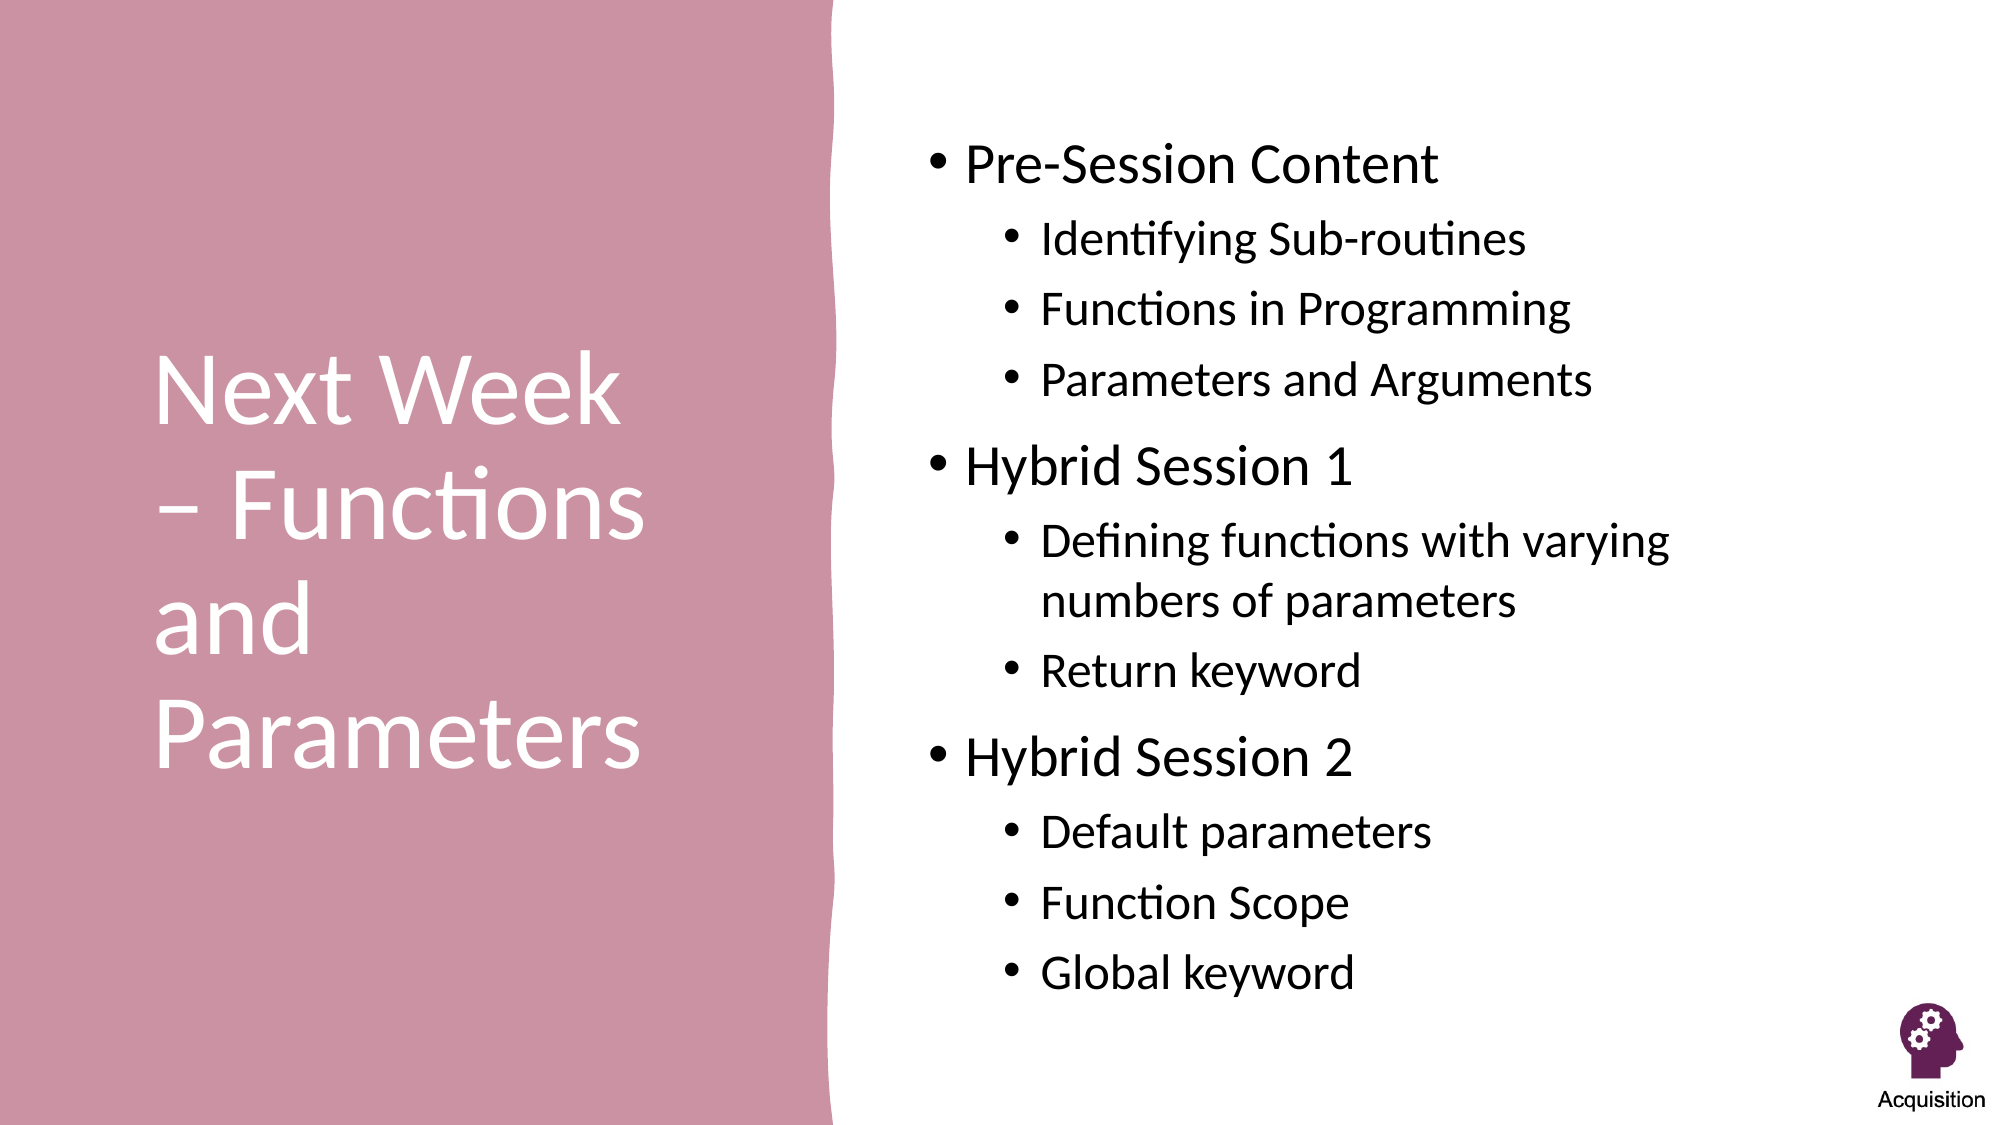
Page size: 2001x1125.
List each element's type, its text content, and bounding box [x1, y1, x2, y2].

text_box [829, 0, 2000, 1125]
picture [1861, 997, 2000, 1125]
text_box [0, 0, 838, 1125]
list Pre-Session Content Identifying Sub-routines Functions in Programming Parameters and Arguments Hybrid Session 1 Defining functions with varying numbers of parameters Return keyword Hybrid Session 2 Default parameters Function Scope Global keyword [913, 105, 1862, 1020]
title Next Week – Functions and Parameters [138, 105, 705, 1020]
